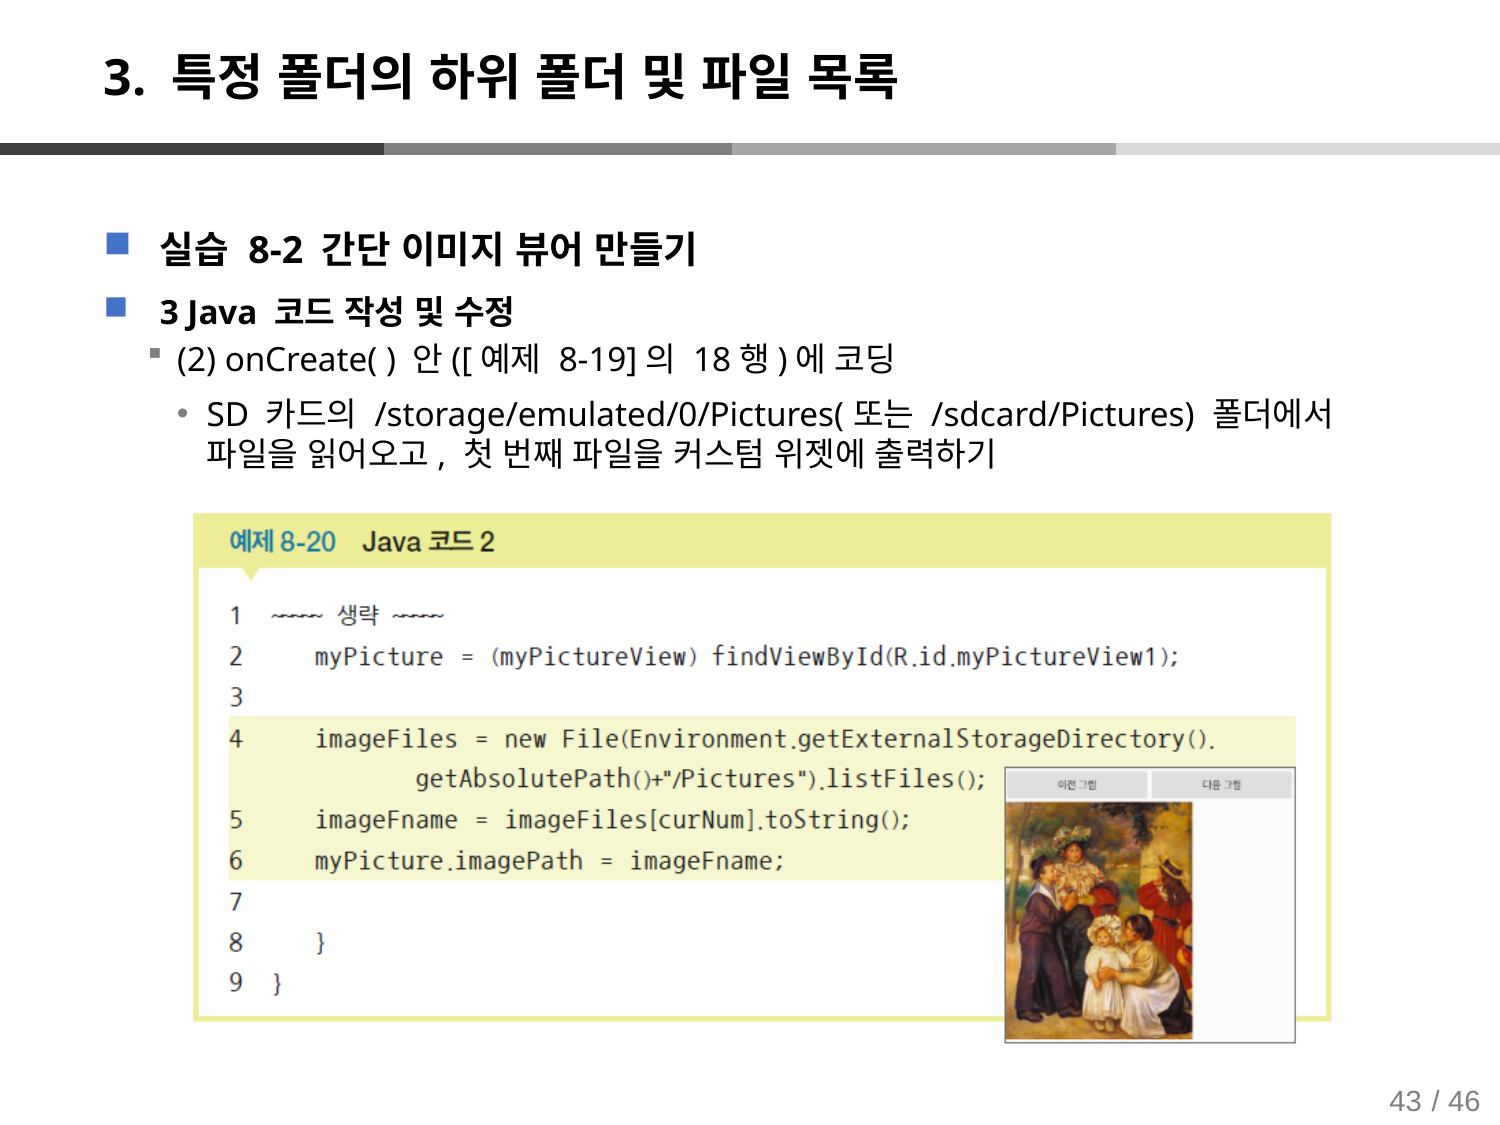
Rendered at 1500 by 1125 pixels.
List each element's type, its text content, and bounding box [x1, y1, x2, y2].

title 3. 특정 폴더의 하위 폴더 및 파일 목록 [88, 30, 1211, 121]
picture [191, 512, 1333, 1045]
list 실습 8-2 간단 이미지 뷰어 만들기 3 Java 코드 작성 및 수정 (2) onCreate( ) 안([예제 8-19]의 18행)에 코딩 SD 카드의 /storage/emulated/0/Pictures(또는 /sdcard/Pictures) 폴더에서 파일을 읽어오고, 첫 번째 파일을 커스텀 위젯에 출력하기 [88, 196, 1436, 1083]
